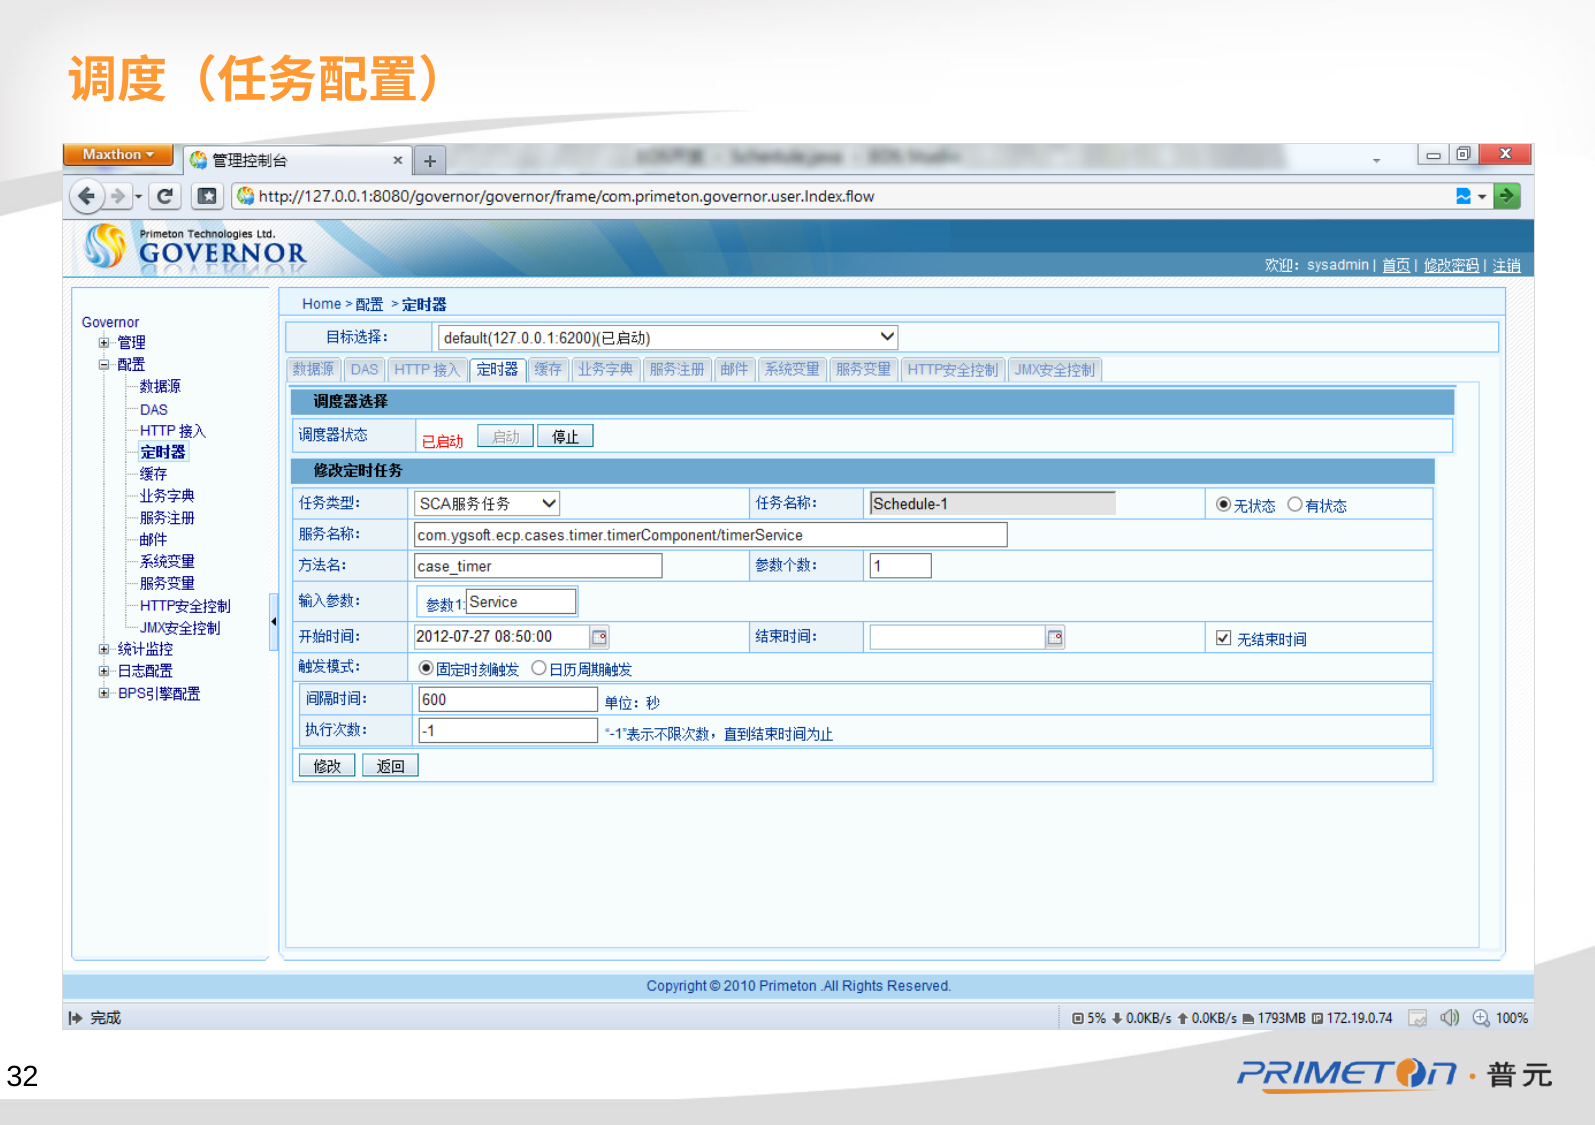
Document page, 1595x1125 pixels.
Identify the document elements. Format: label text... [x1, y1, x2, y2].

picture [0, 0, 1595, 1125]
slide_number 32 [0, 1049, 67, 1101]
text_box 调度（任务配置） [52, 31, 1489, 124]
